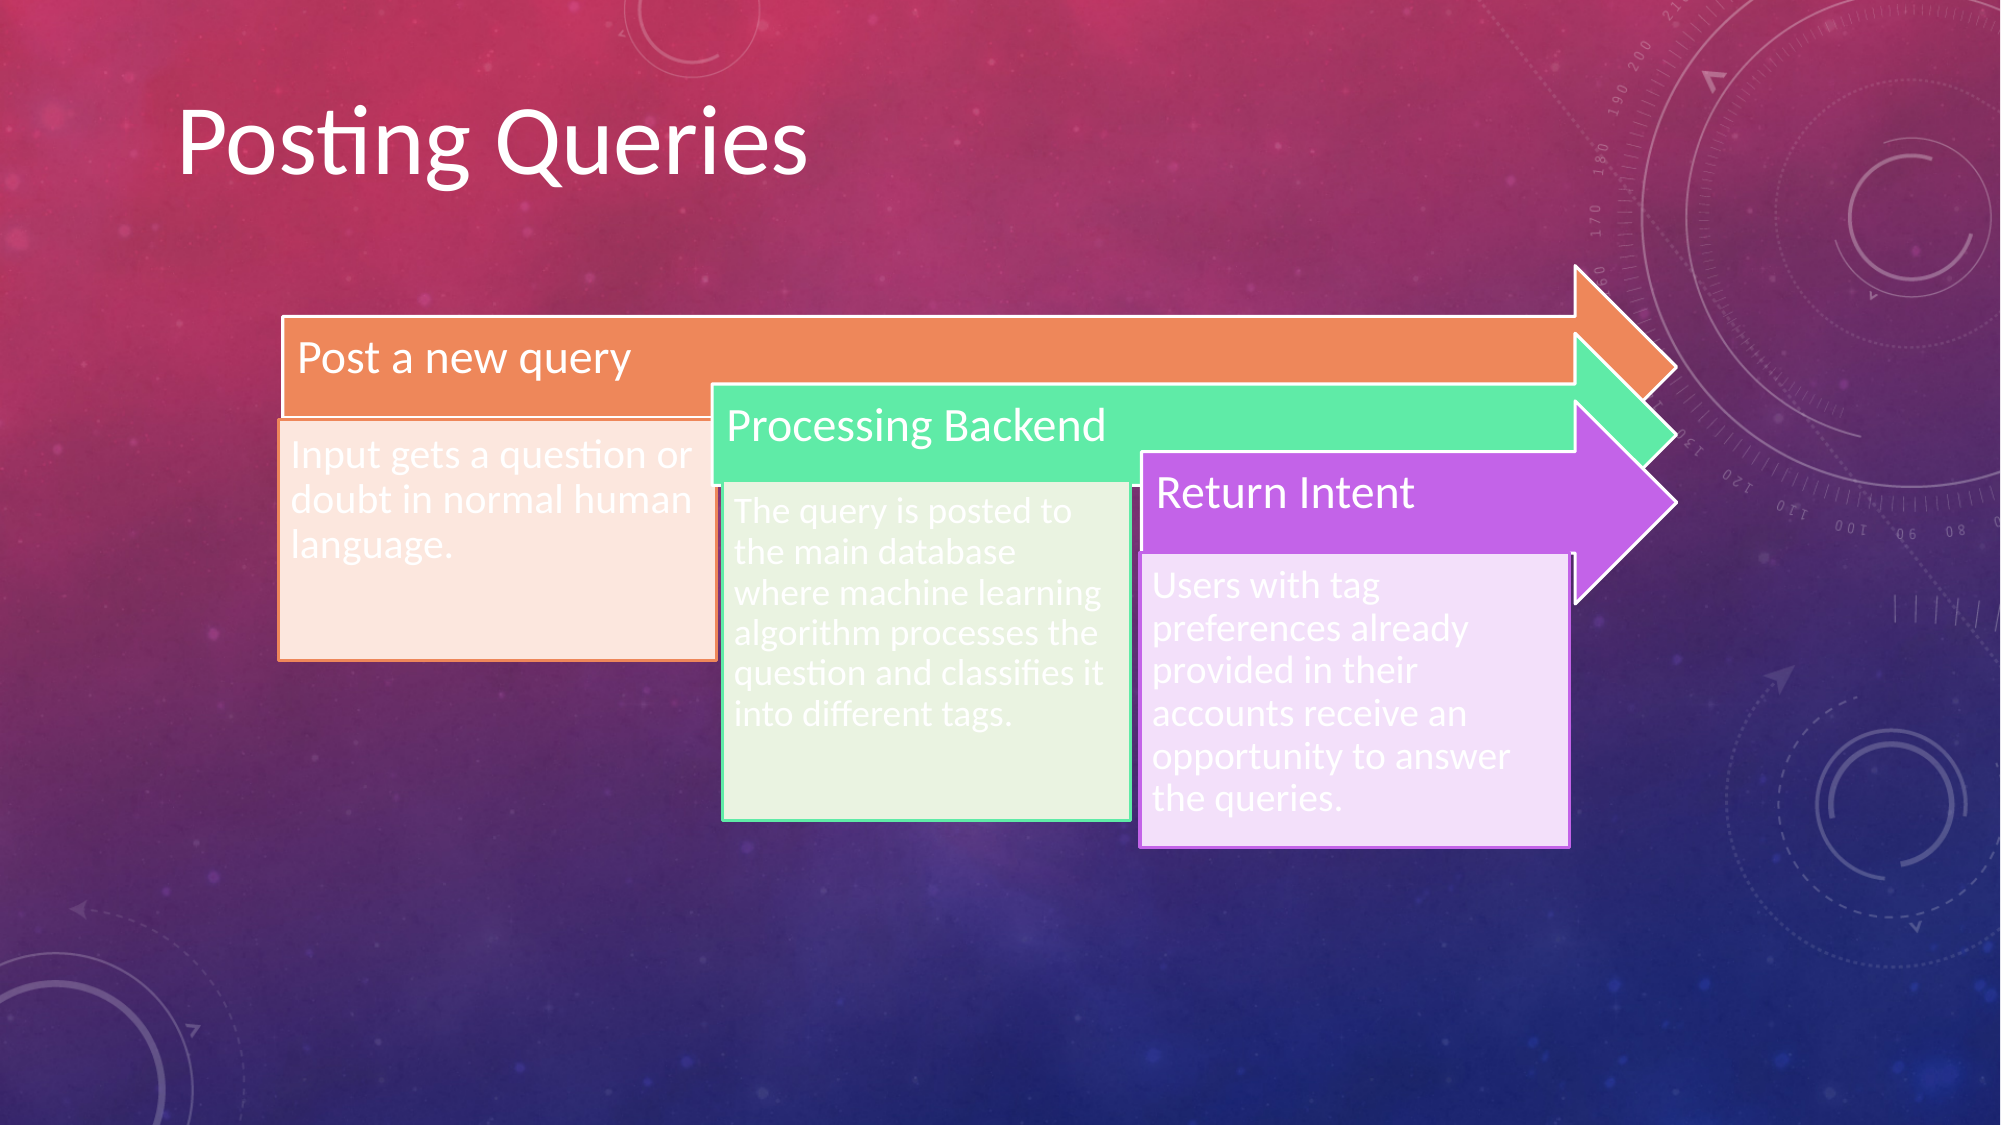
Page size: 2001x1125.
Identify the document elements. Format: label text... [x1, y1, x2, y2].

picture [0, 0, 2001, 1125]
text_box Posting Queries [161, 67, 979, 202]
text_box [280, 117, 1675, 1046]
